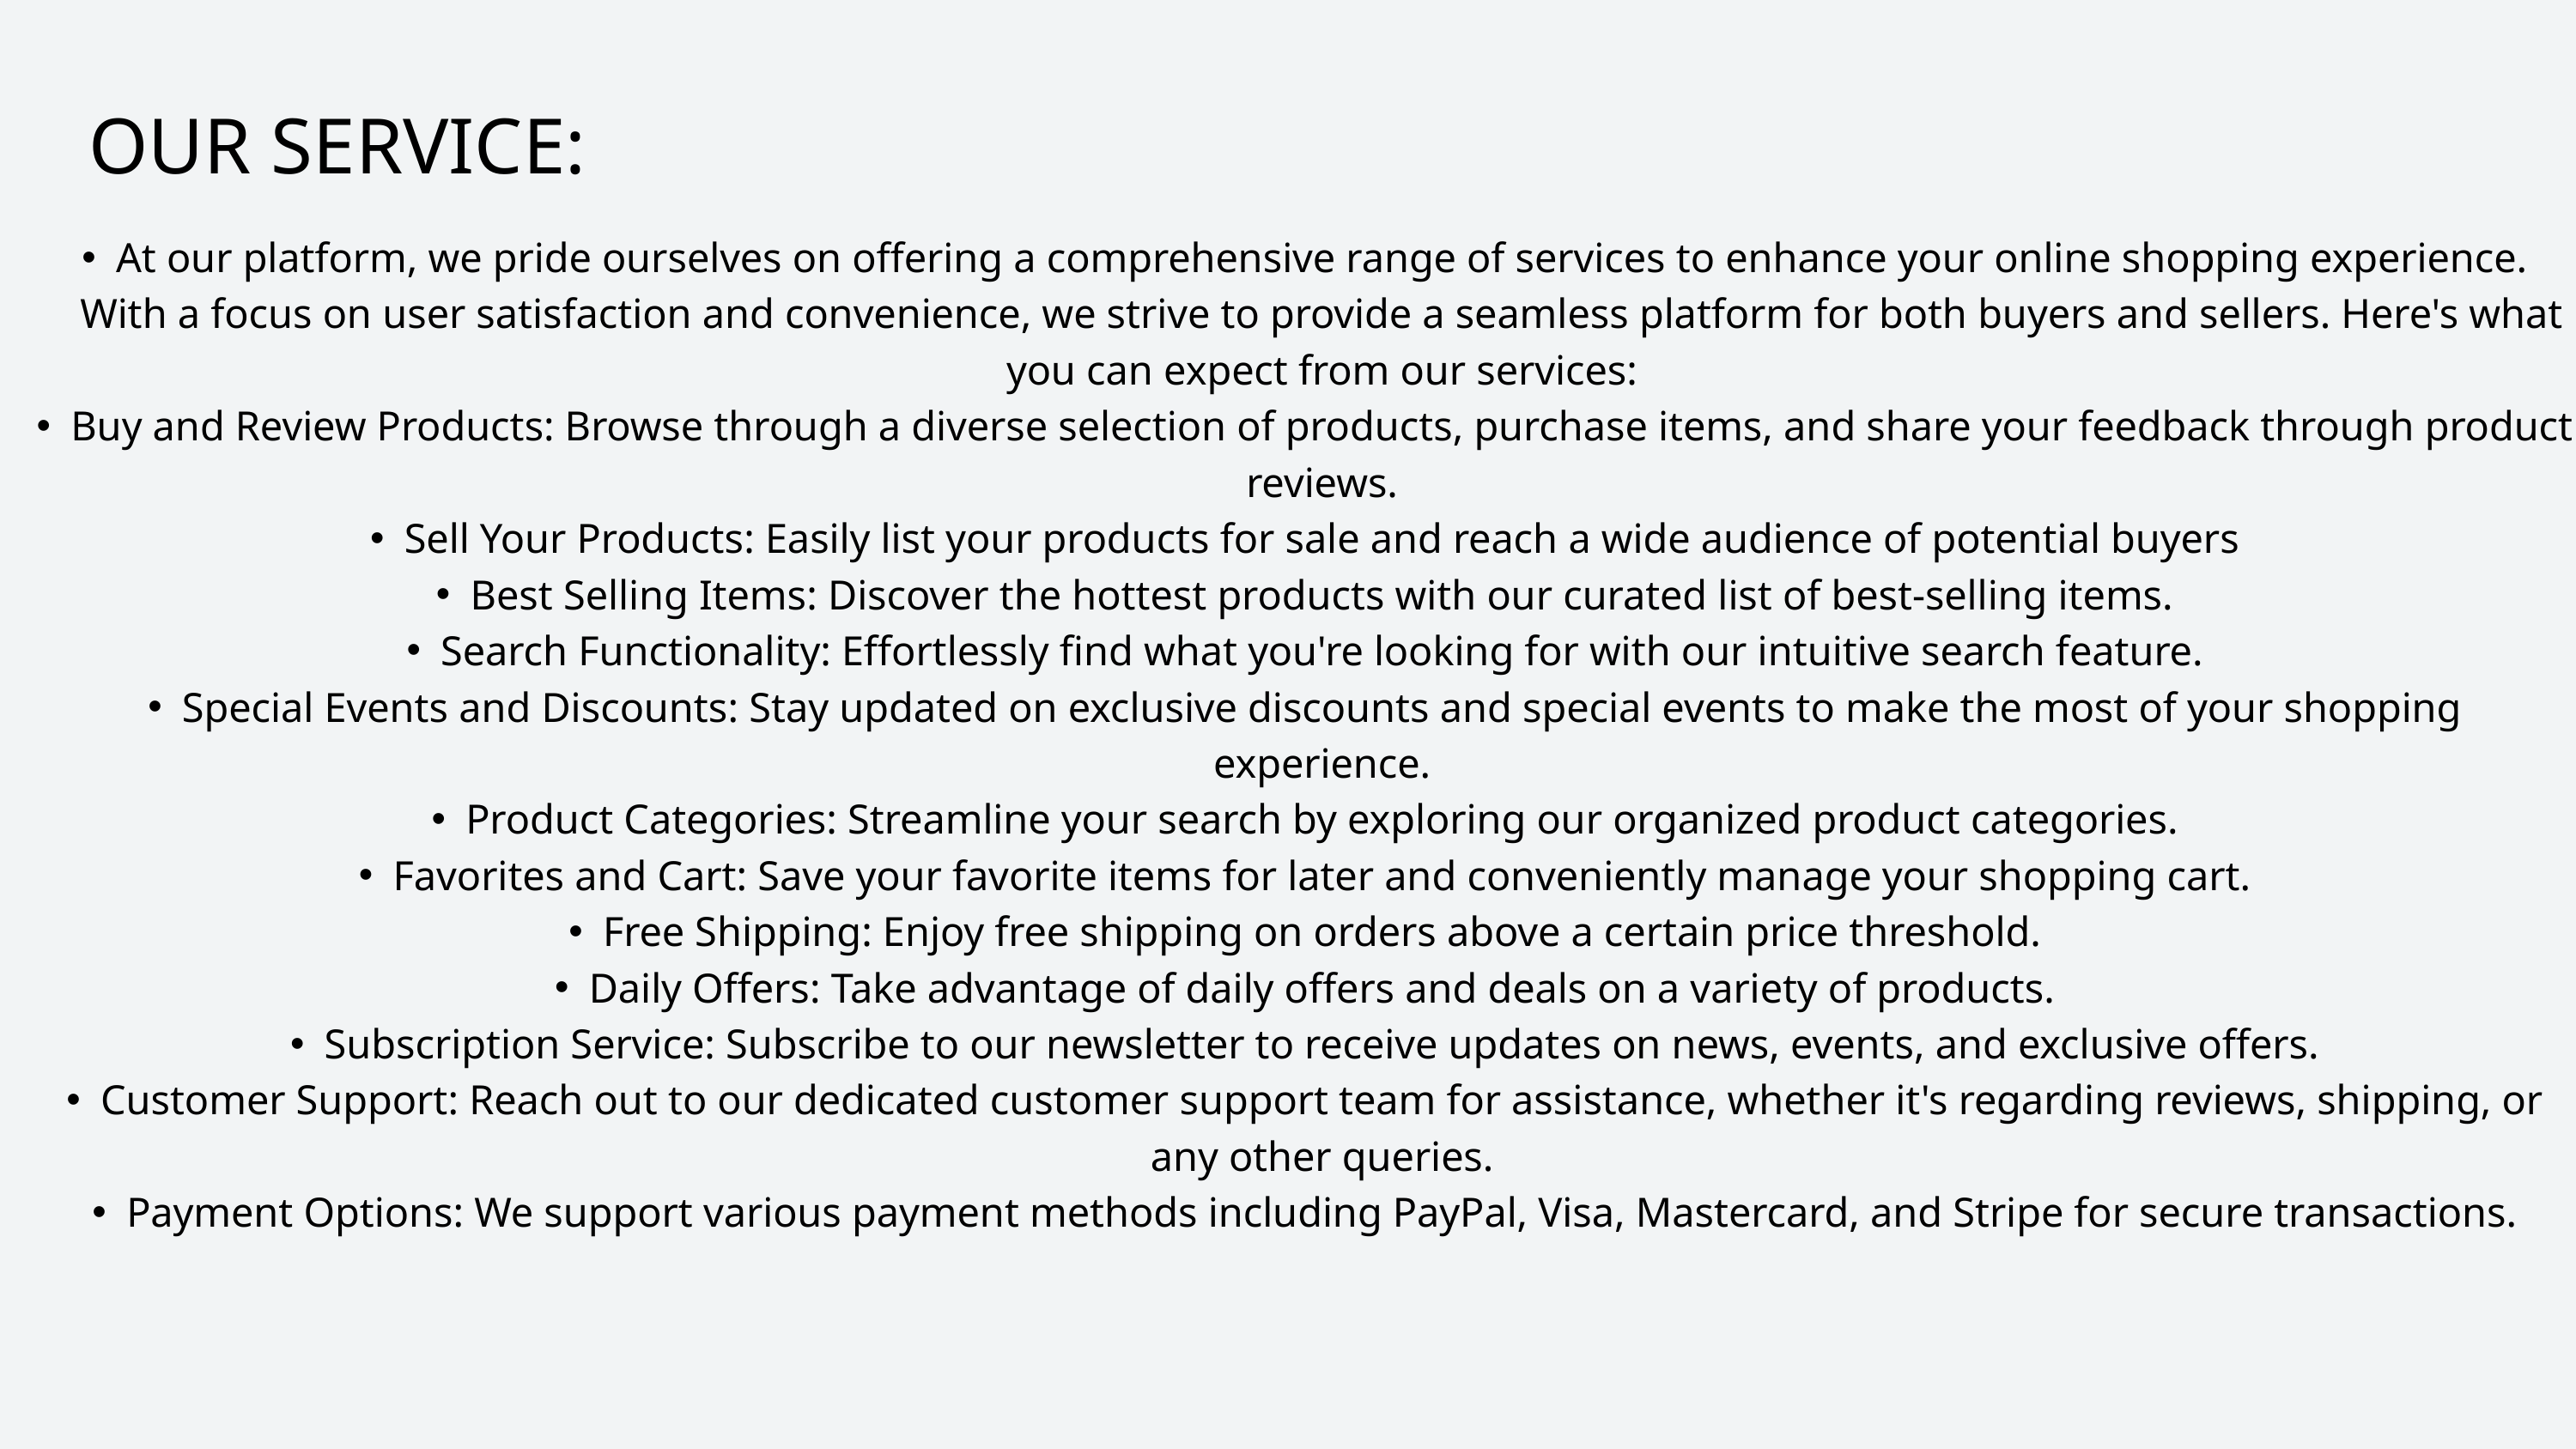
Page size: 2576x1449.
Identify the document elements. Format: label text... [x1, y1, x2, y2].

text_box OUR SERVICE: [84, 97, 591, 190]
text_box At our platform, we pride ourselves on offering a comprehensive range of services to enhance your online shopping experience. With a focus on user satisfaction and convenience, we strive to provide a seamless platform for both buyers and sellers. Here's what you can expect from our services: Buy and Review Products: Browse through a diverse selection of products, purchase items, and share your feedback through product reviews. Sell Your Products: Easily list your products for sale and reach a wide audience of potential buyers Best Selling Items: Discover the hottest products with our curated list of best-selling items. Search Functionality: Effortlessly find what you're looking for with our intuitive search feature. Special Events and Discounts: Stay updated on exclusive discounts and special events to make the most of your shopping experience. Product Categories: Streamline your search by exploring our organized product categories. Favorites and Cart: Save your favorite items for later and conveniently manage your shopping cart. Free Shipping: Enjoy free shipping on orders above a certain price threshold. Daily Offers: Take advantage of daily offers and deals on a variety of products. Subscription Service: Subscribe to our newsletter to receive updates on news, events, and exclusive offers. Customer Support: Reach out to our dedicated customer support team for assistance, whether it's regarding reviews, shipping, or any other queries. Payment Options: We support various payment methods including PayPal, Visa, Mastercard, and Stripe for secure transactions. [0, 224, 2576, 1292]
